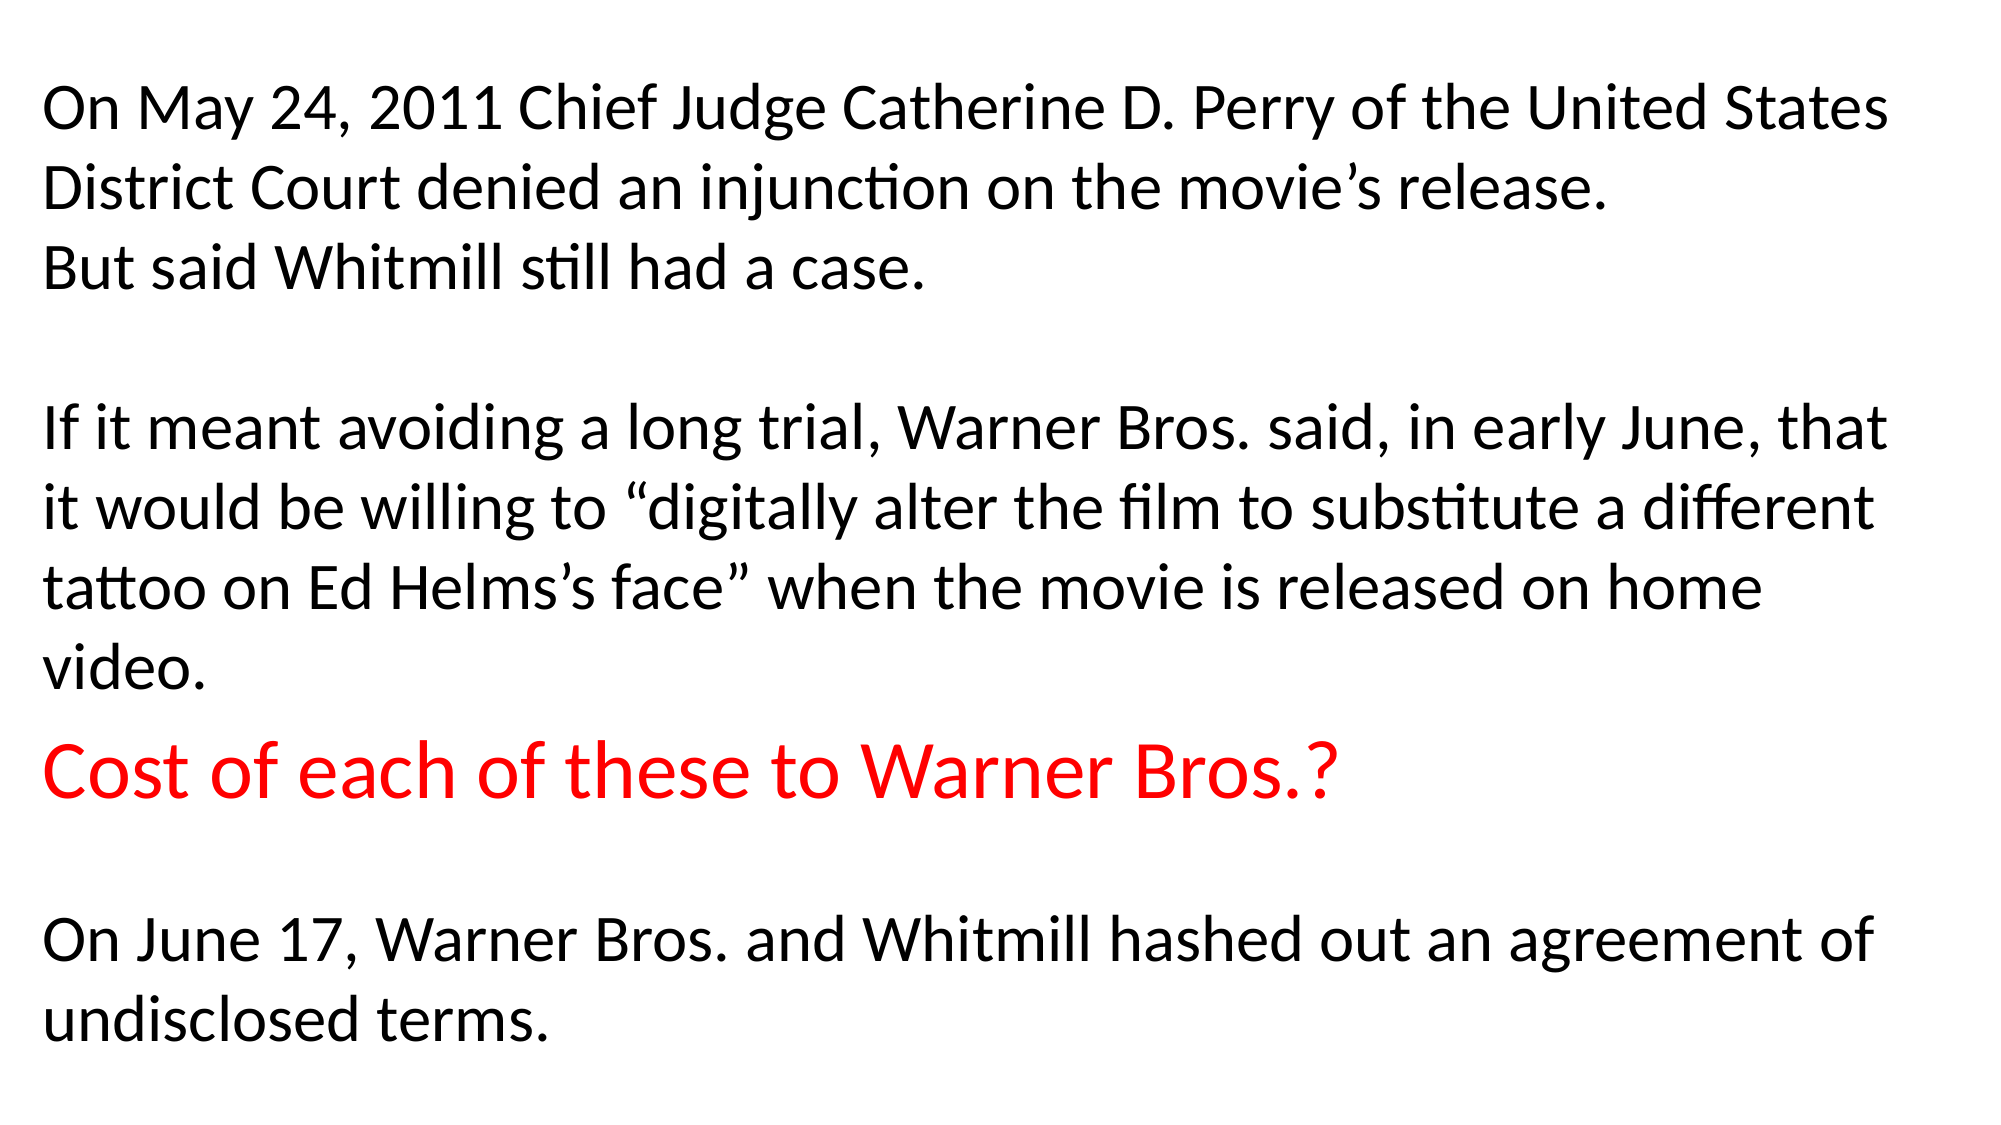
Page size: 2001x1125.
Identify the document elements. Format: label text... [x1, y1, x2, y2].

text_box On May 24, 2011 Chief Judge Catherine D. Perry of the United States District Court denied an injunction on the movie’s release. But said Whitmill still had a case. If it meant avoiding a long trial, Warner Bros. said, in early June, that it would be willing to “digitally alter the film to substitute a different tattoo on Ed Helms’s face” when the movie is released on home video. Cost of each of these to Warner Bros.? On June 17, Warner Bros. and Whitmill hashed out an agreement of undisclosed terms. [27, 55, 1915, 1063]
